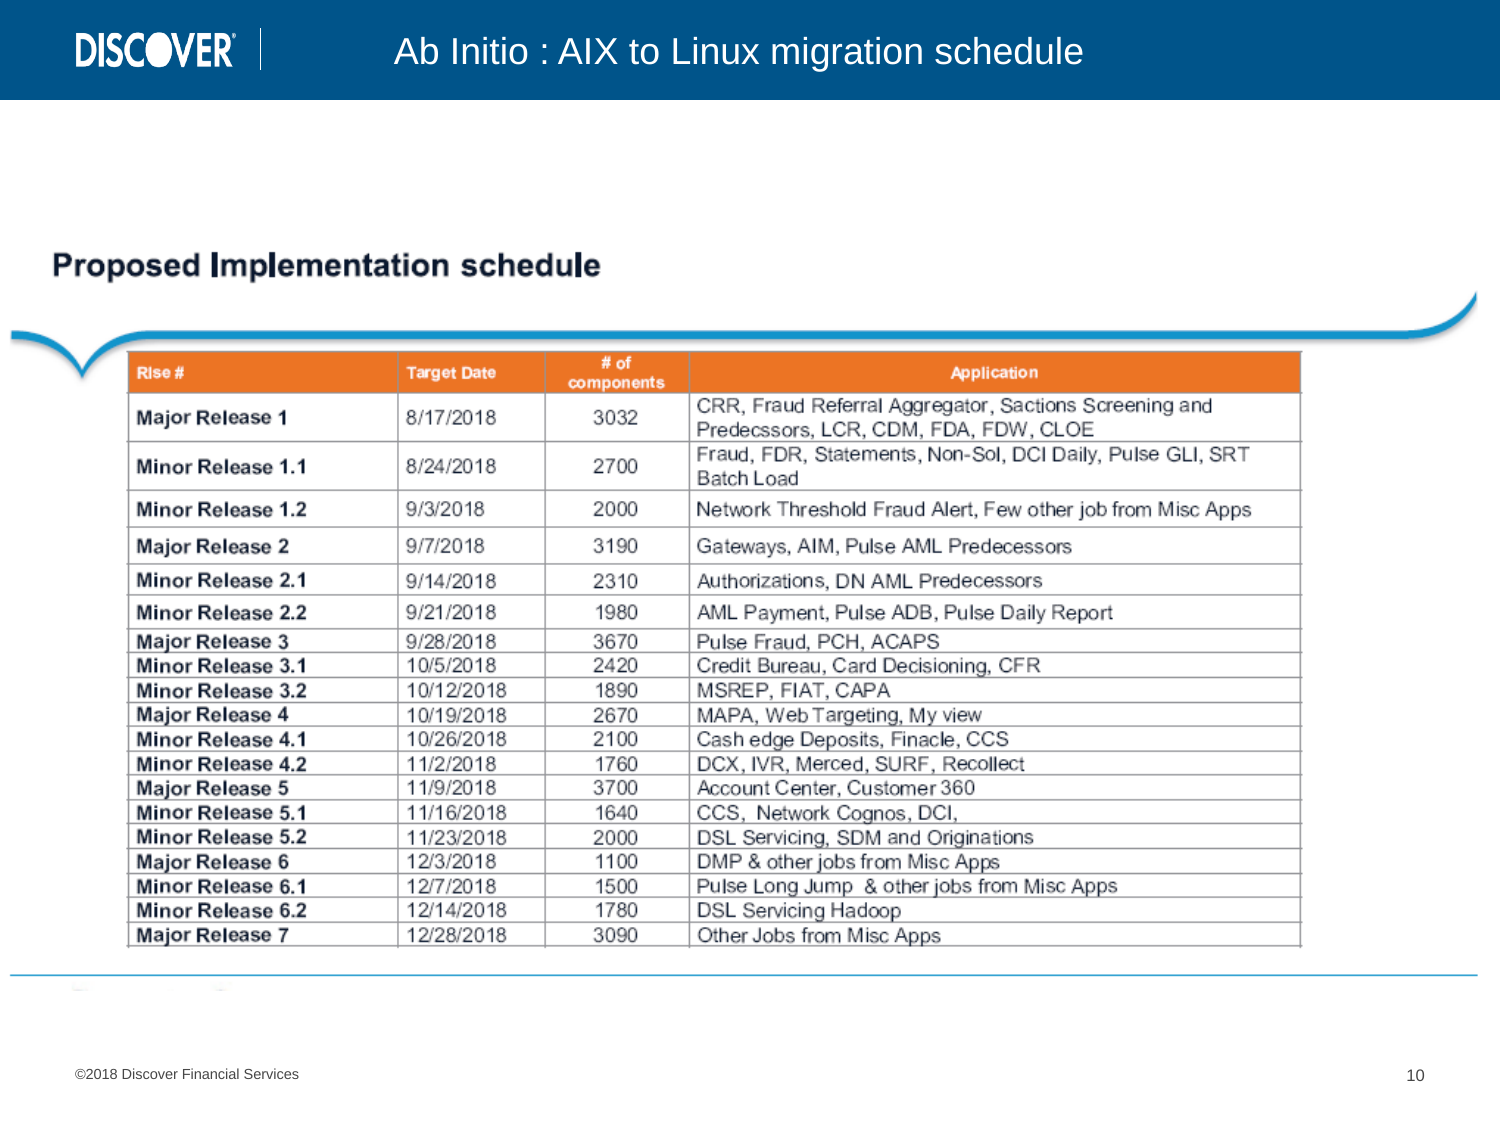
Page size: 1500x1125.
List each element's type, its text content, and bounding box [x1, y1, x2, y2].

picture [0, 242, 1500, 991]
picture [50, 0, 261, 101]
footer ©2018 Discover Financial Services [75, 1064, 375, 1125]
slide_number 10 [1125, 1064, 1425, 1125]
text_box Ab Initio : AIX to Linux migration schedule [379, 19, 1100, 80]
